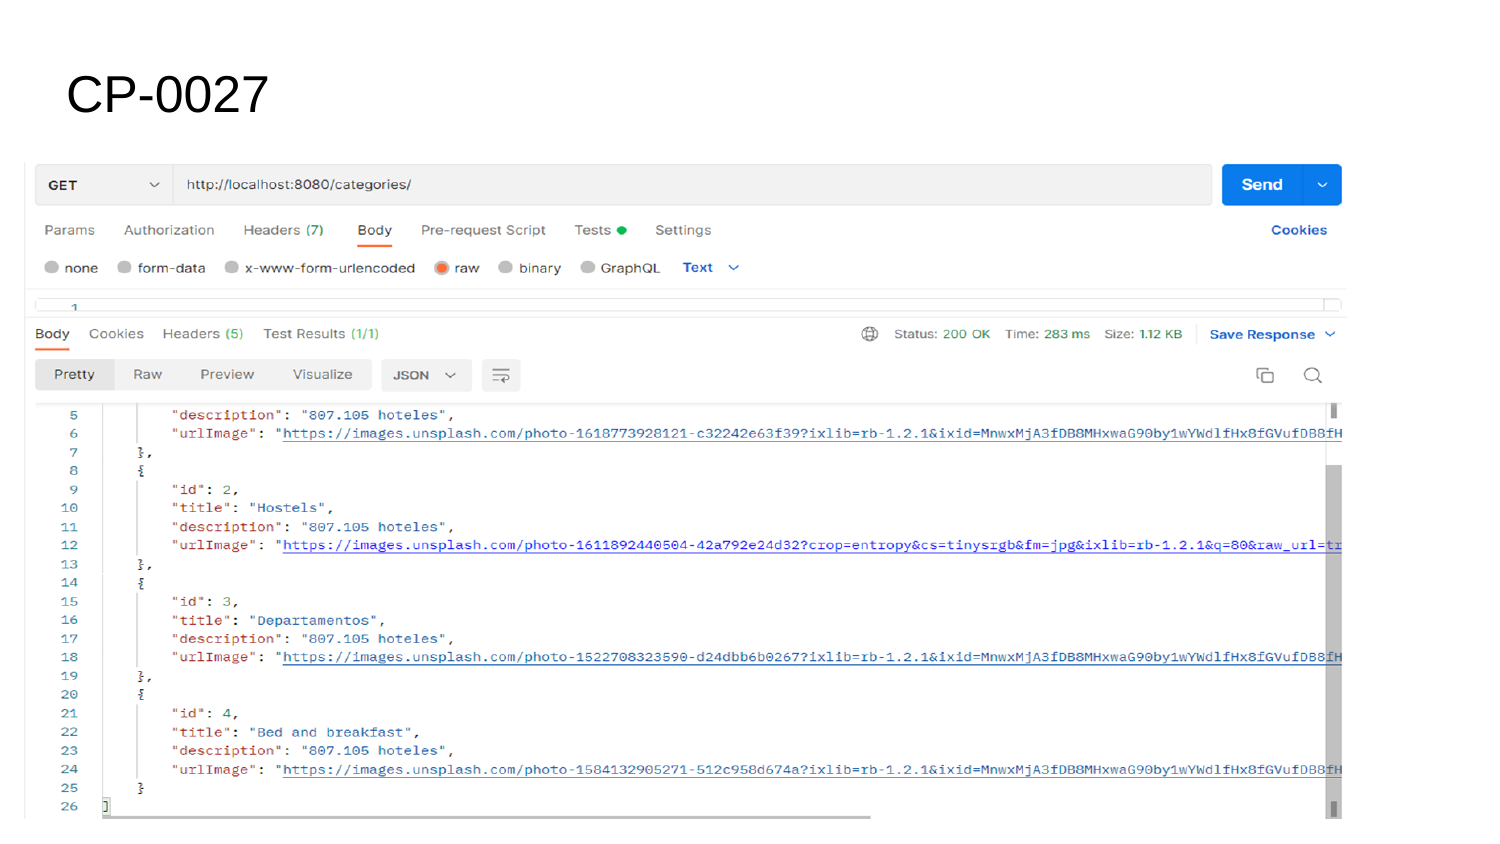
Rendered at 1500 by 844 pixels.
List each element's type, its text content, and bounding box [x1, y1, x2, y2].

title CP-0027 [51, 51, 1449, 138]
picture [24, 162, 1347, 819]
